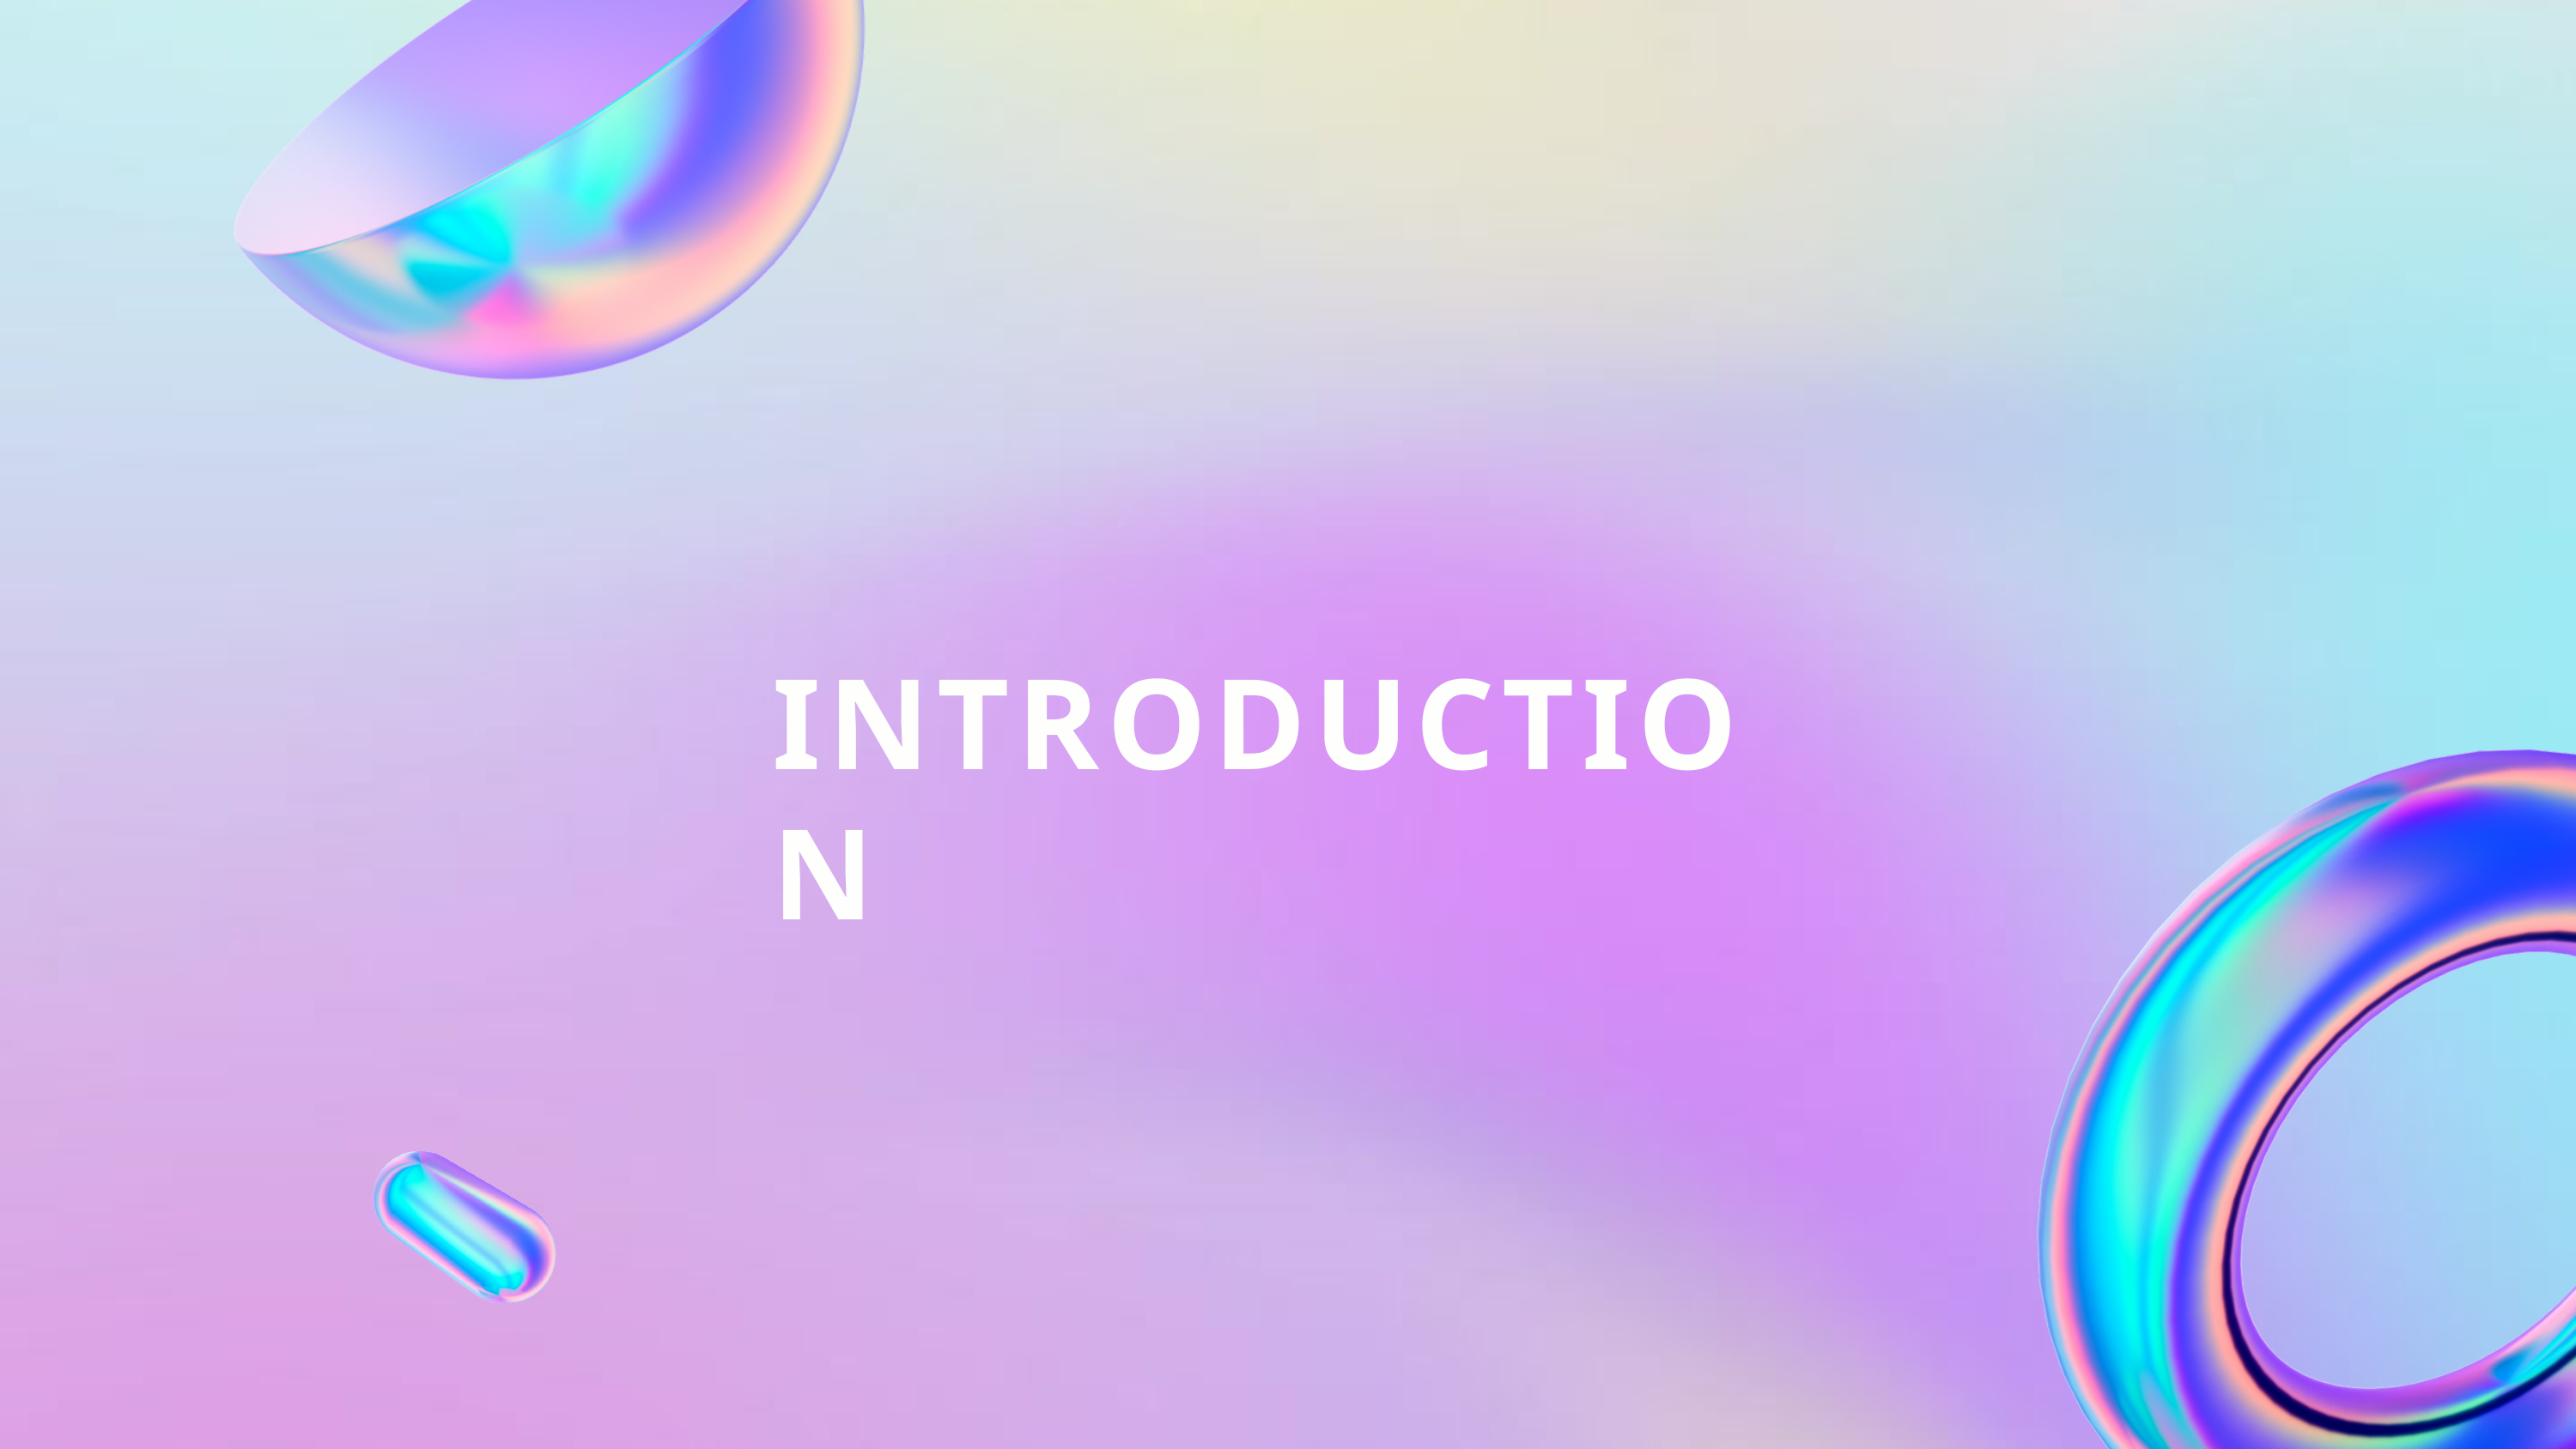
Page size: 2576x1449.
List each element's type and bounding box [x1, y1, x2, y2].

text_box [0, 0, 2576, 1449]
